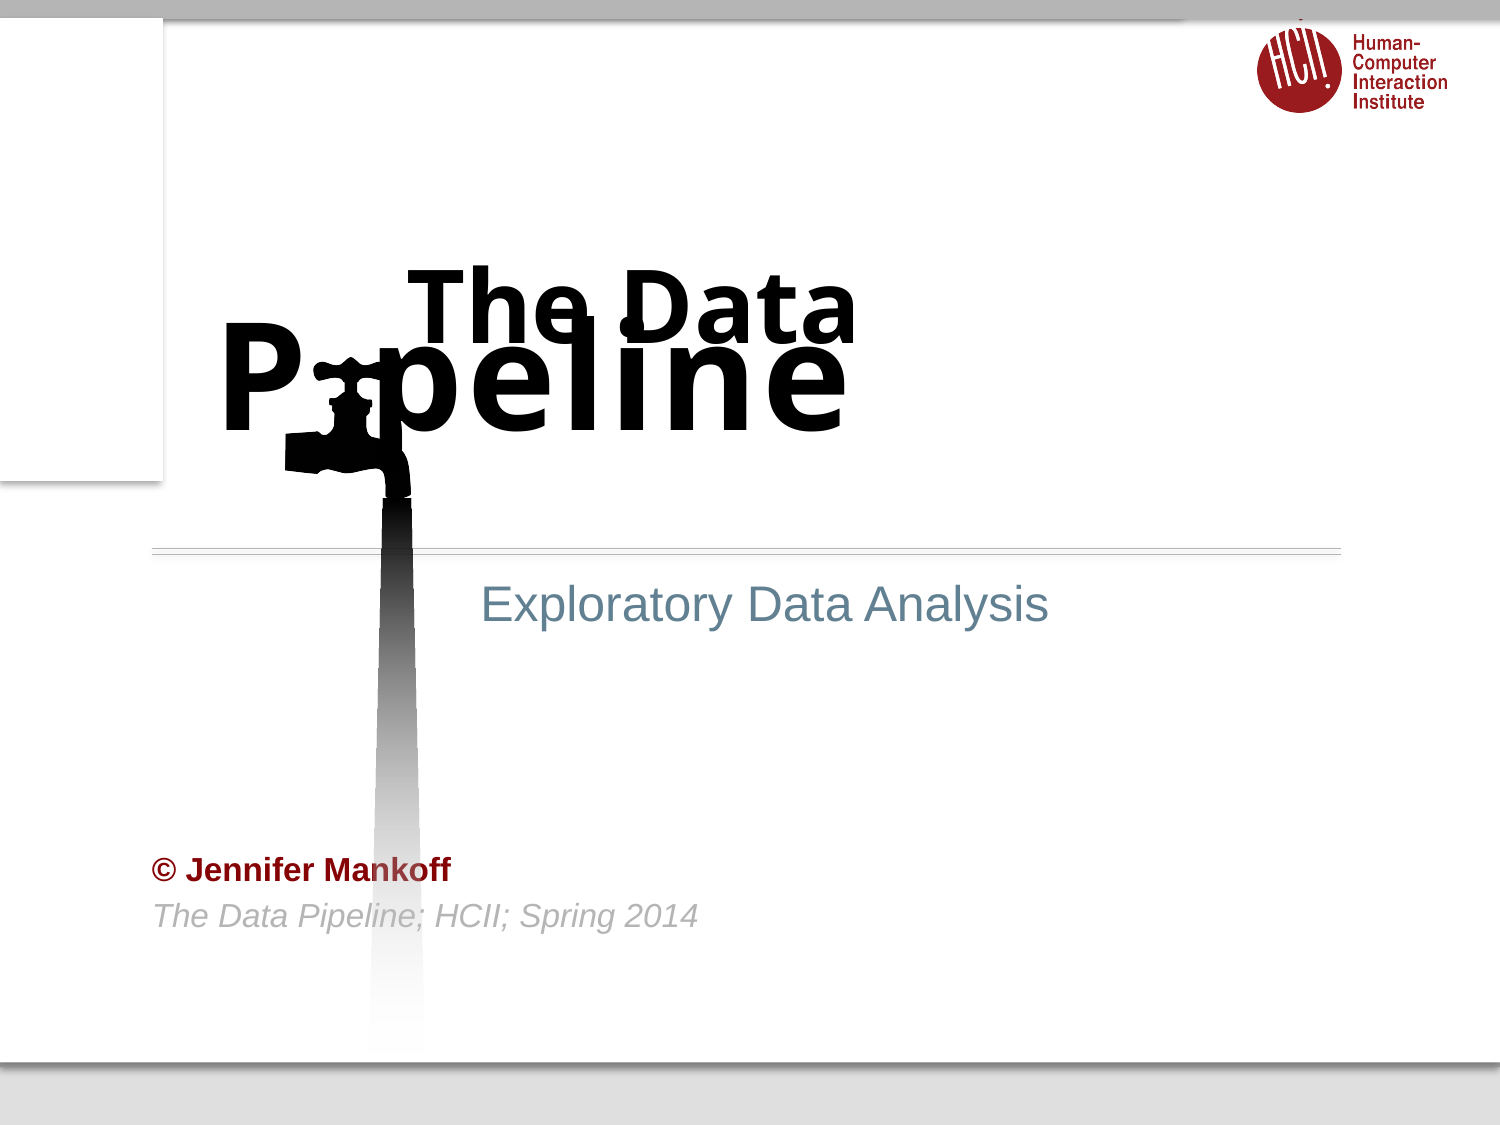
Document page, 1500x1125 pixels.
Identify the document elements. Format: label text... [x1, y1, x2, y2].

list © Jennifer Mankoff [151, 848, 373, 894]
list © Jennifer Mankoff [420, 848, 1342, 894]
text_box The Data [368, 233, 1143, 371]
text_box [368, 507, 425, 1057]
picture [1257, 20, 1447, 113]
picture [284, 357, 411, 499]
list The Data Pipeline; HCII; Spring 2014 [151, 894, 372, 984]
list The Data Pipeline; HCII; Spring 2014 [421, 894, 1342, 984]
text_box P peline [199, 223, 973, 478]
subtitle Exploratory Data Analysis [480, 577, 1342, 748]
